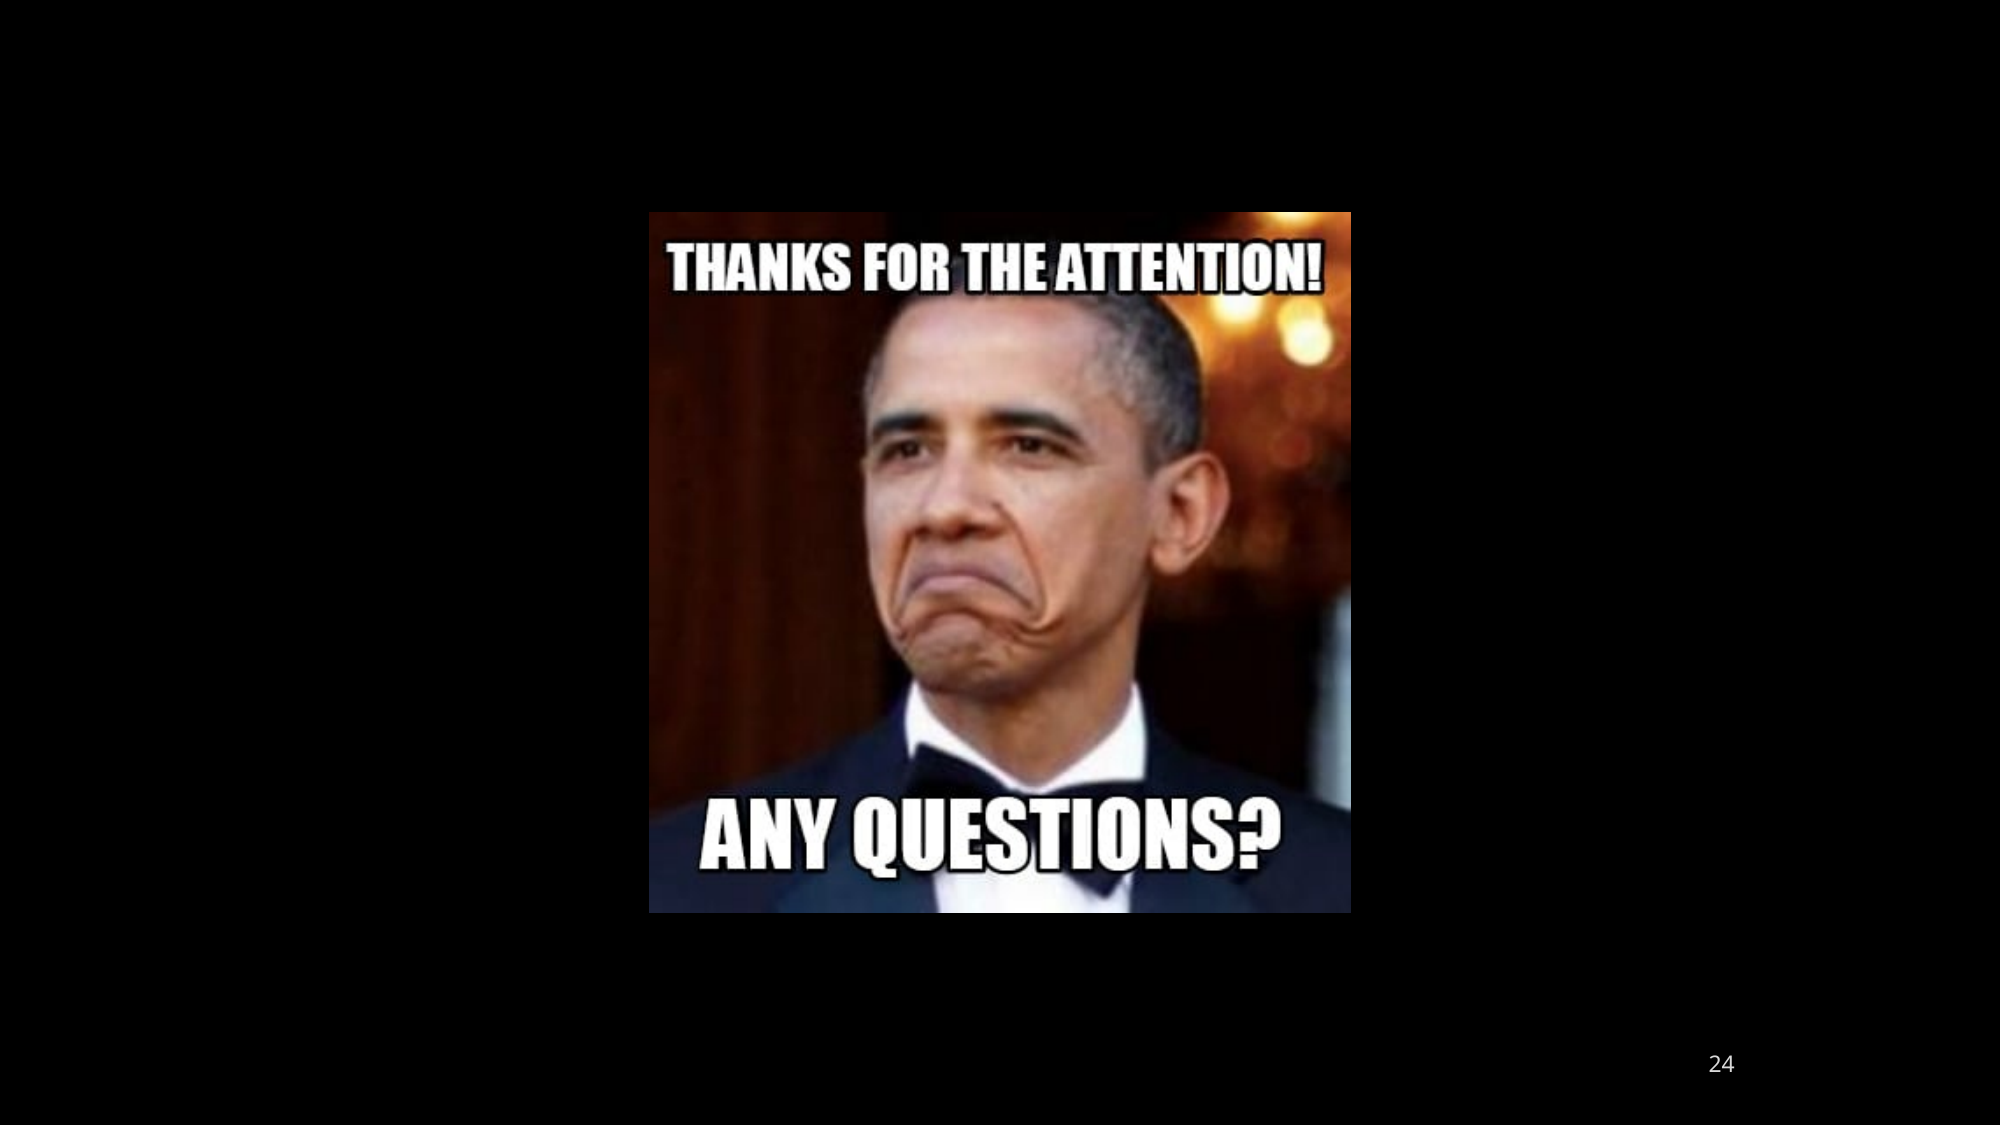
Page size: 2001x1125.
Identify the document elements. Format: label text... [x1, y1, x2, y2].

slide_number 24 [1612, 1043, 1750, 1086]
picture [649, 212, 1351, 913]
